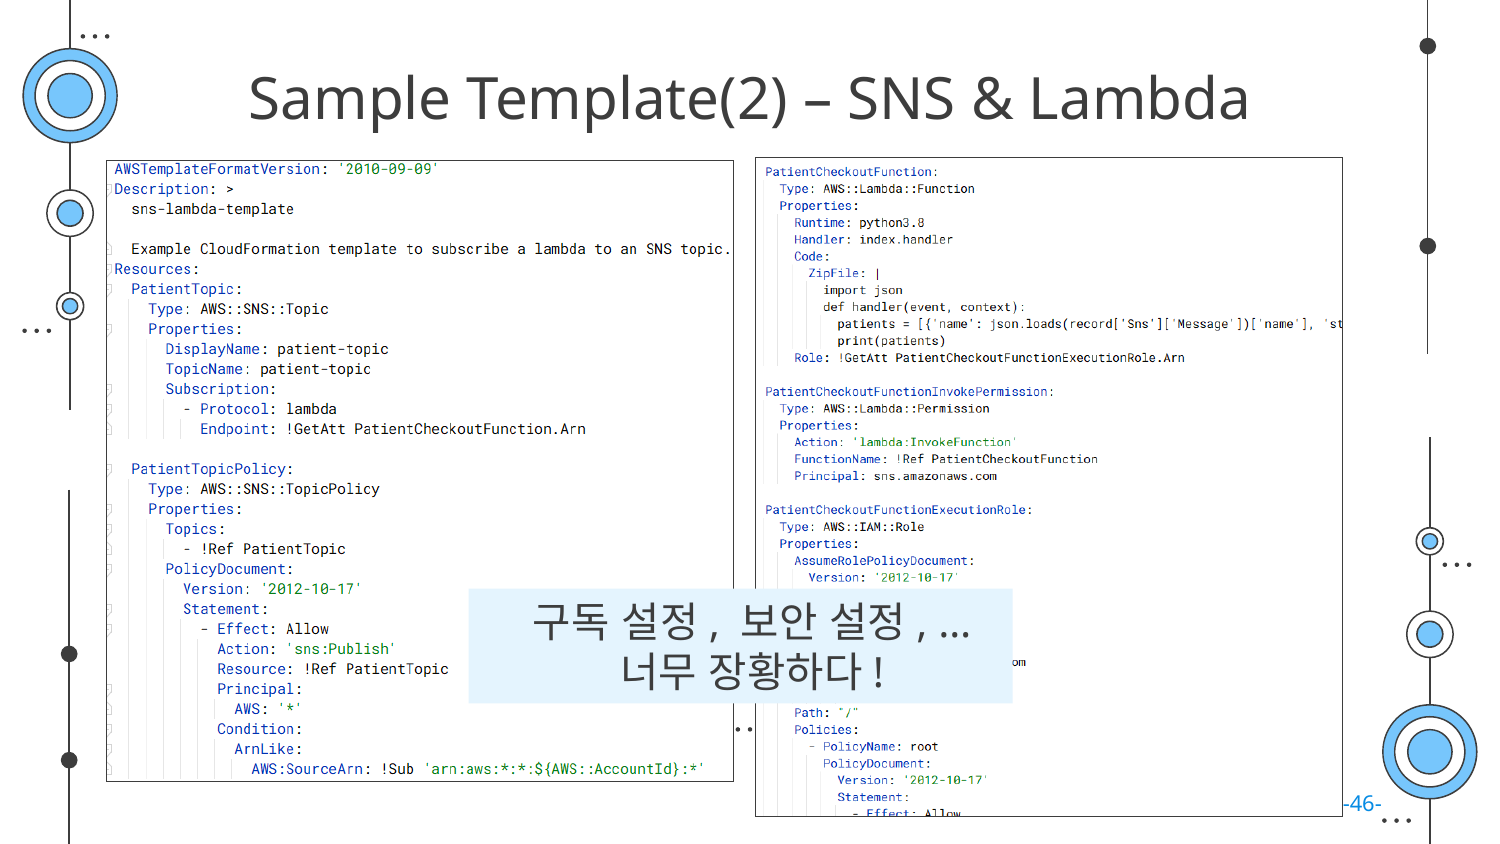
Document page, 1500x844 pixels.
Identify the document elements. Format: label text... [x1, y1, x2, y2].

slide_number -46- [1059, 782, 1397, 828]
text_box 구독 설정, 보안 설정, … 너무 장황하다! [740, 588, 750, 704]
title Sample Template(2) – SNS & Lambda [116, 46, 1383, 141]
picture [106, 160, 735, 783]
picture [755, 157, 1344, 817]
